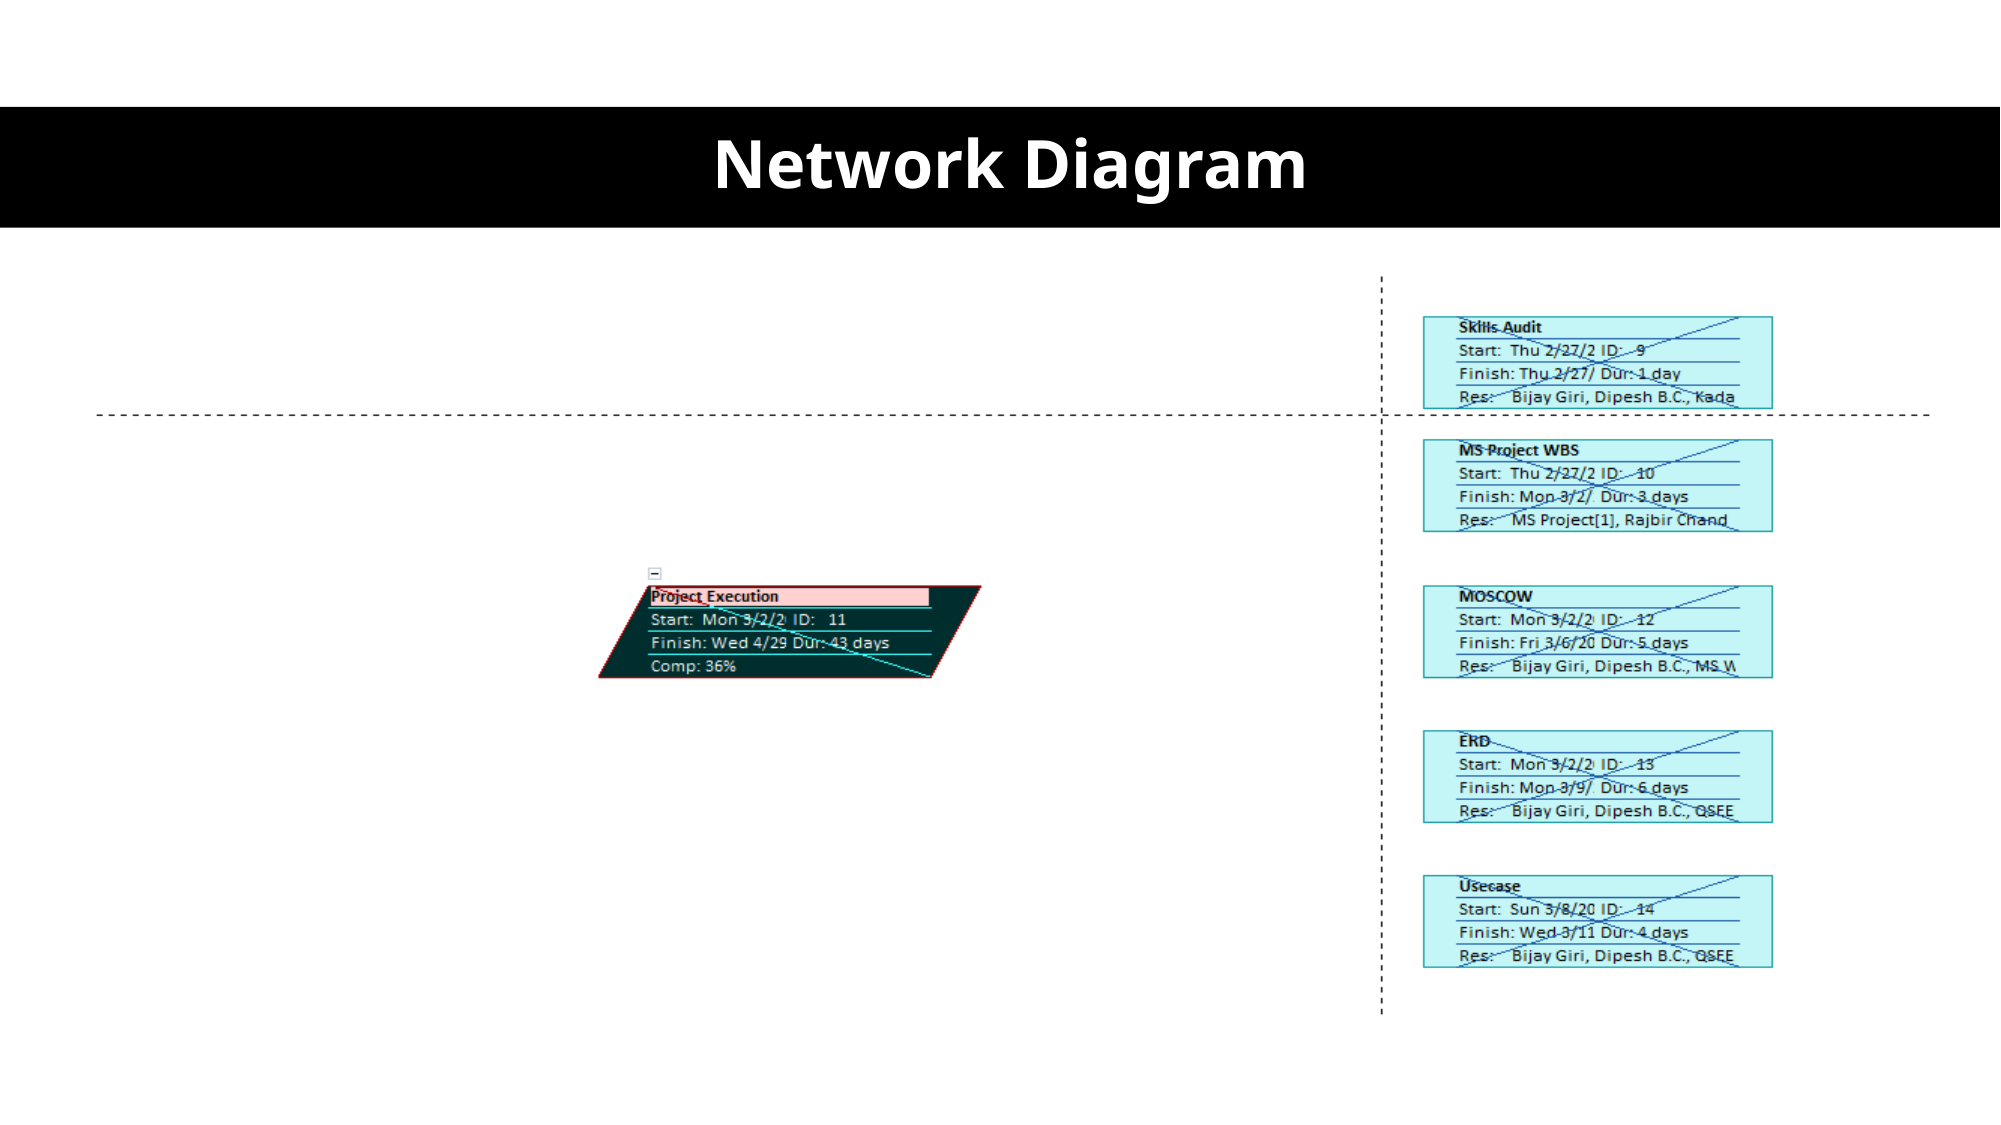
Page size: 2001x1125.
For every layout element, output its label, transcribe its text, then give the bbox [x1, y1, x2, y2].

title Network Diagram [91, 105, 1931, 228]
picture [91, 274, 1931, 1020]
text_box [0, 106, 2000, 229]
